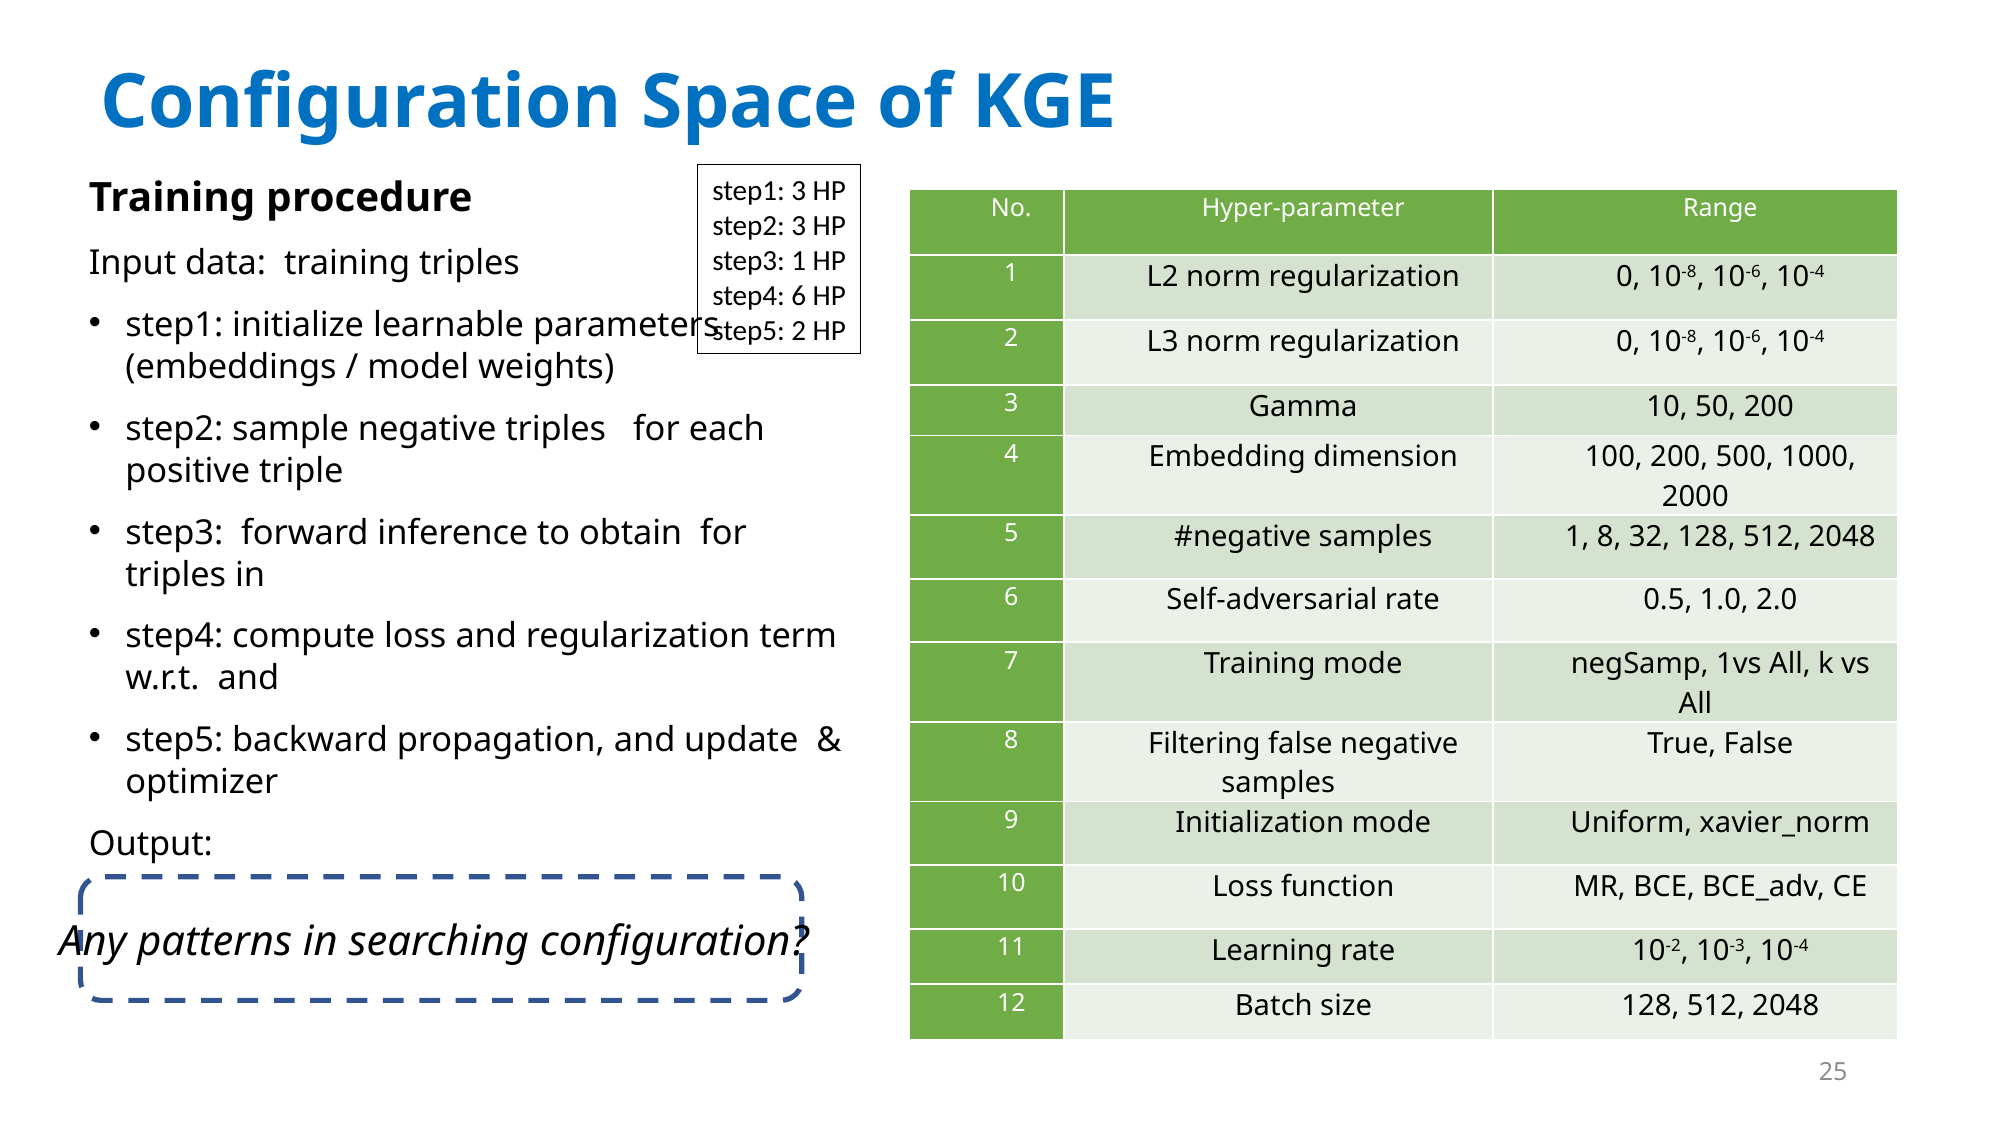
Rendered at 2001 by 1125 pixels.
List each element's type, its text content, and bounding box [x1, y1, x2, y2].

table_cell Batch size [1065, 985, 1492, 1039]
table_cell 0.5, 1.0, 2.0 [1494, 580, 1897, 641]
table_cell 9 [910, 802, 1063, 864]
table_cell 1 [910, 256, 1063, 319]
table_cell 10, 50, 200 [1494, 386, 1897, 435]
text_box [79, 972, 803, 1002]
table_cell Uniform, xavier_norm [1494, 802, 1897, 864]
table_cell 5 [910, 516, 1063, 578]
table_cell Self-adversarial rate [1065, 580, 1492, 641]
table_cell Loss function [1065, 866, 1492, 928]
table_header No. [910, 208, 1063, 254]
text_box Any patterns in searching configuration? [44, 906, 824, 972]
table_cell L2 norm regularization [1065, 256, 1492, 319]
slide_number 25 [1412, 1042, 1863, 1103]
table_cell negSamp, 1vs All, k vs All [1494, 643, 1897, 721]
table_cell 100, 200, 500, 1000, 2000 [1494, 436, 1897, 514]
table_cell 10-2, 10-3, 10-4 [1494, 930, 1897, 983]
table_cell 2 [910, 321, 1063, 384]
table_cell Learning rate [1065, 930, 1492, 983]
table_cell 0, 10-8, 10-6, 10-4 [1494, 321, 1897, 384]
table_cell L3 norm regularization [1065, 321, 1492, 384]
table_cell Embedding dimension [1065, 436, 1492, 514]
table_cell 12 [910, 985, 1063, 1039]
text_box step1: 3 HP step2: 3 HP step3: 1 HP step4: 6 HP step5: 2 HP [697, 164, 861, 354]
table_cell 10 [910, 866, 1063, 928]
table_cell 11 [910, 930, 1063, 983]
table_cell Initialization mode [1065, 802, 1492, 864]
table_header Range [1494, 190, 1897, 254]
table_cell 4 [910, 436, 1063, 514]
table_cell 7 [910, 643, 1063, 721]
table_cell 6 [910, 580, 1063, 641]
table_cell 1, 8, 32, 128, 512, 2048 [1494, 516, 1897, 578]
table_cell Training mode [1065, 643, 1492, 721]
table_cell Filtering false negative samples [1065, 723, 1492, 801]
title Configuration Space of KGE [85, 0, 1639, 208]
table_cell 128, 512, 2048 [1494, 985, 1897, 1039]
table_header Hyper-parameter [1065, 208, 1492, 254]
text_box [79, 875, 803, 906]
table_cell MR, BCE, BCE_adv, CE [1494, 866, 1897, 928]
table_cell Gamma [1065, 386, 1492, 435]
table_cell 0, 10-8, 10-6, 10-4 [1494, 256, 1897, 319]
table_cell True, False [1494, 723, 1897, 801]
table_cell 3 [910, 386, 1063, 435]
table_cell #negative samples [1065, 516, 1492, 578]
table_cell 8 [910, 723, 1063, 801]
